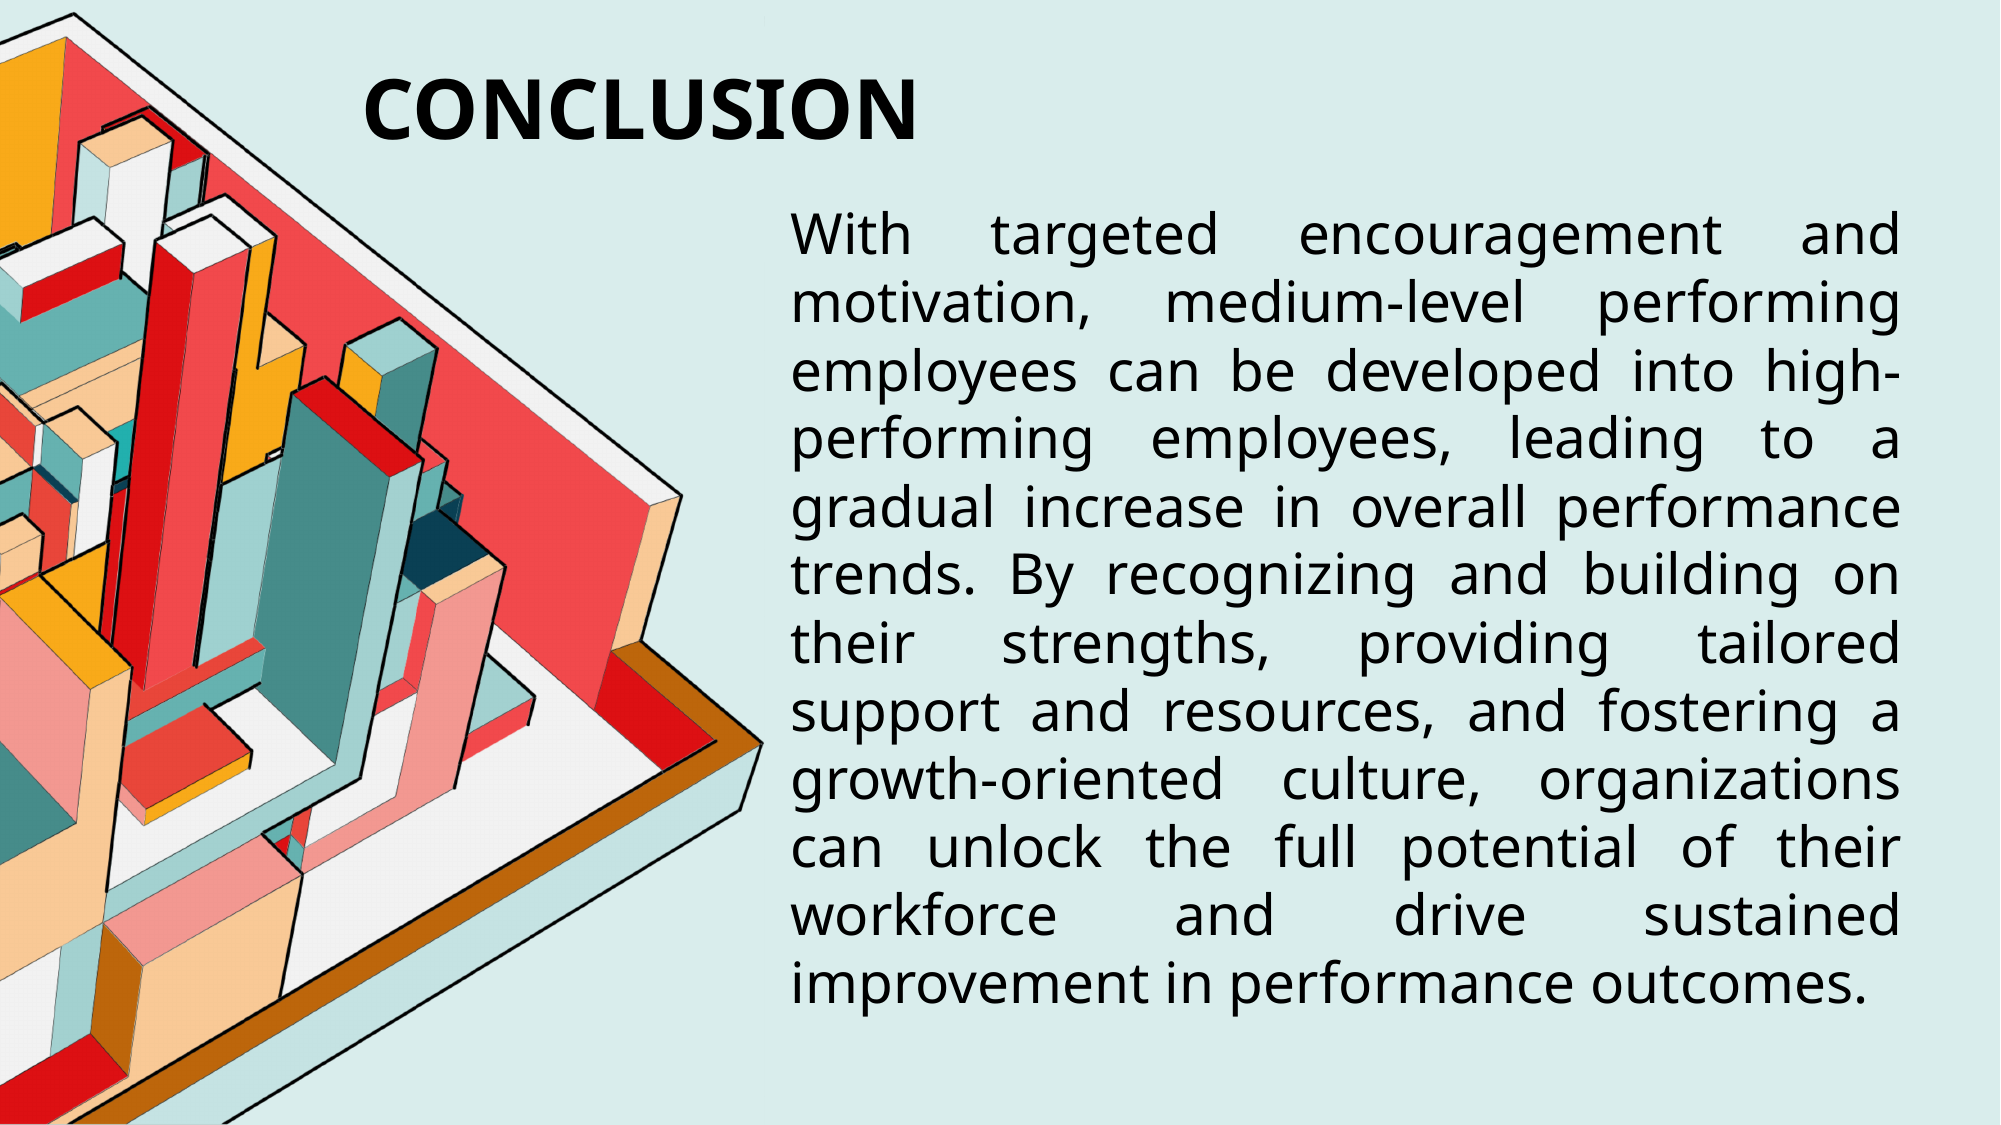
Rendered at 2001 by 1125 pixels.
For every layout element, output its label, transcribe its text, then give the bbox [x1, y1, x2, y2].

list With targeted encouragement and motivation, medium-level performing employees can be developed into high-performing employees, leading to a gradual increase in overall performance trends. By recognizing and building on their strengths, providing tailored support and resources, and fostering a growth-oriented culture, organizations can unlock the full potential of their workforce and drive sustained improvement in performance outcomes. [775, 190, 1918, 1028]
title Conclusion [346, 29, 1273, 166]
picture [0, 0, 765, 1125]
